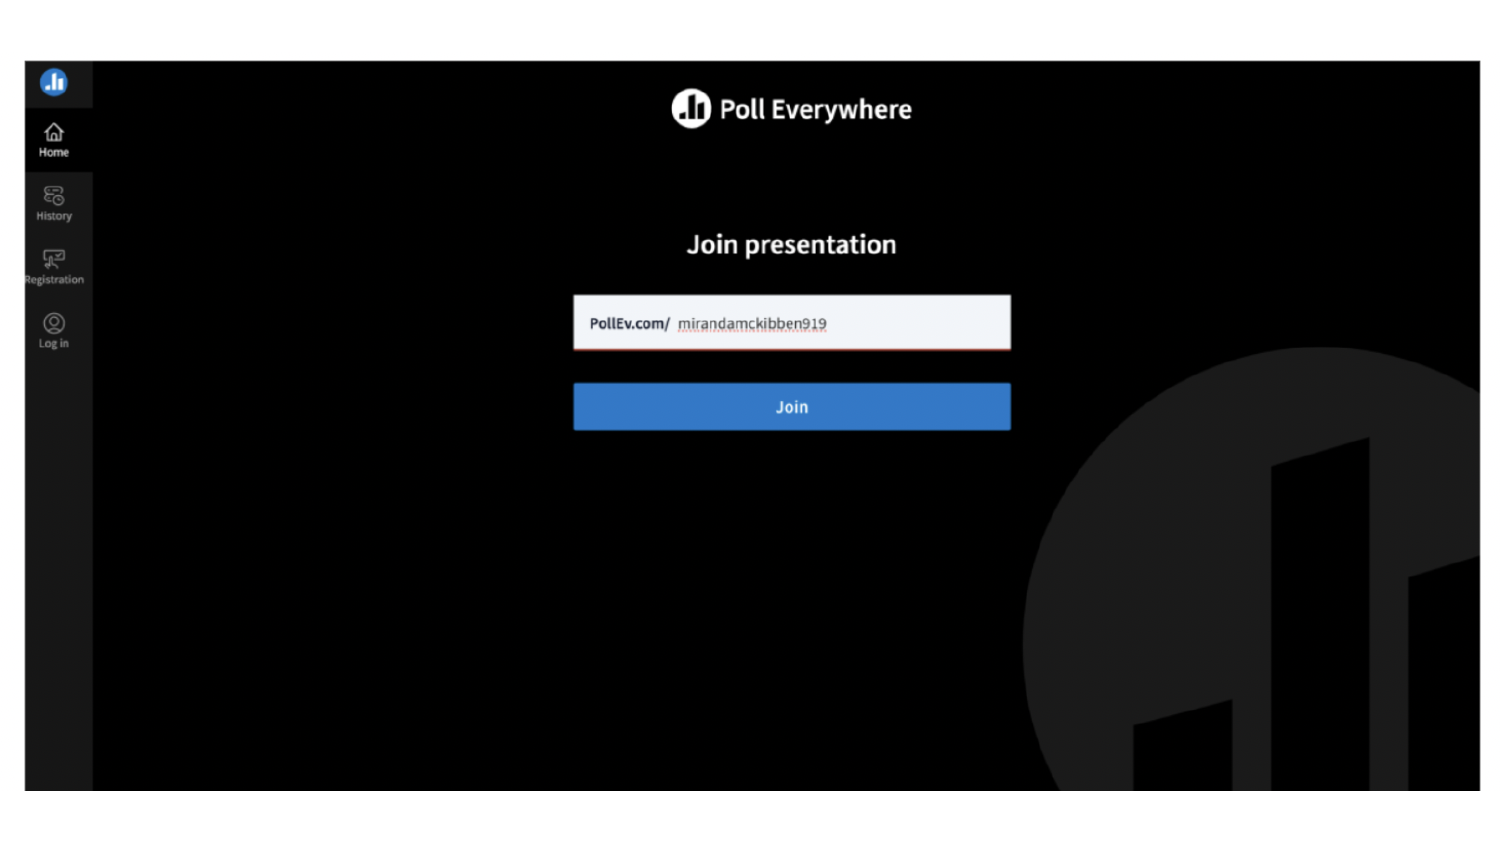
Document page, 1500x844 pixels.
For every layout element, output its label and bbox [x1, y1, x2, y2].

picture [0, 52, 1500, 792]
